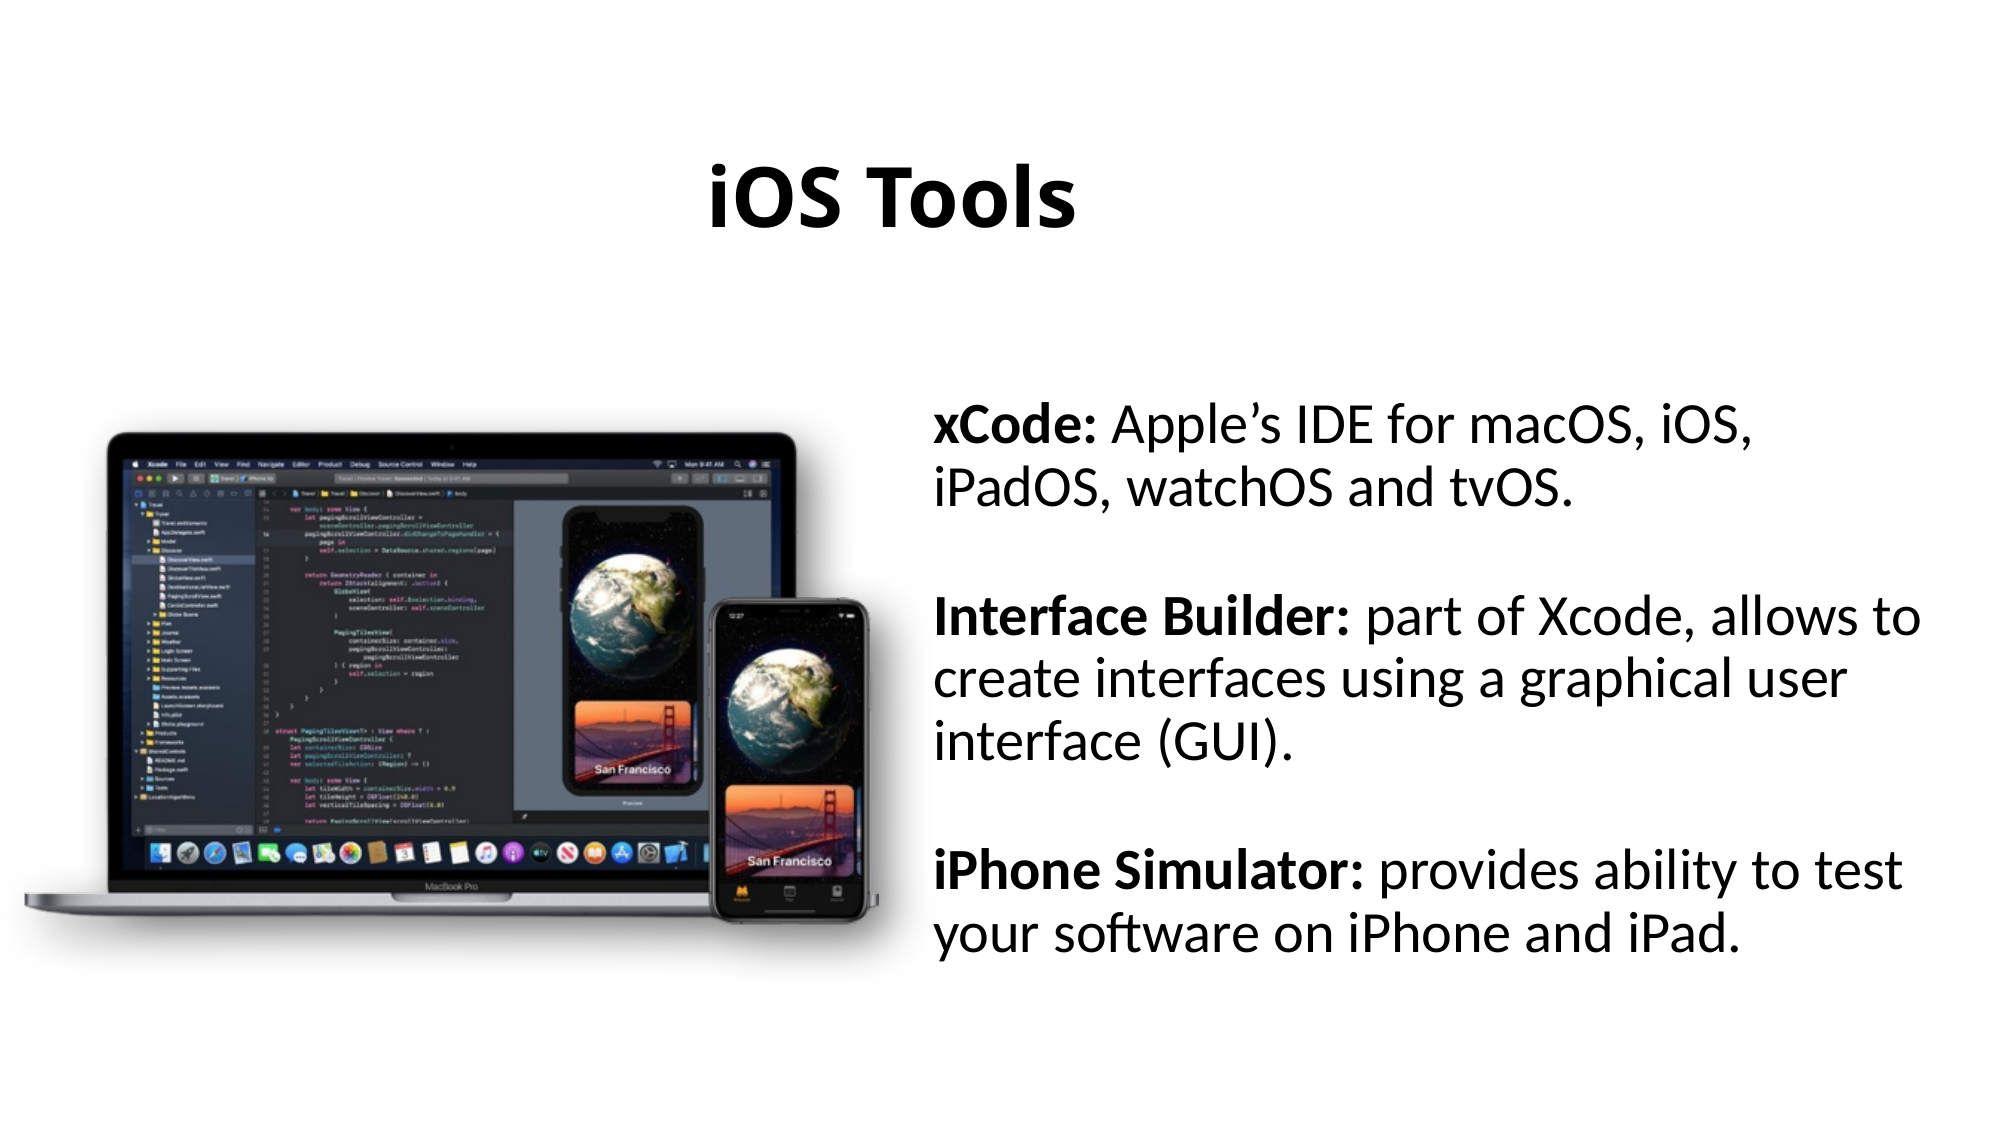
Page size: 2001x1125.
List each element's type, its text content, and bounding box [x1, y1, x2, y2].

picture [0, 395, 945, 961]
subtitle xCode: Apple’s IDE for macOS, iOS, iPadOS, watchOS and tvOS. Interface Builder: part of Xcode, allows to create interfaces using a graphical user interface (GUI). iPhone Simulator: provides ability to test your software on iPhone and iPad. [964, 386, 1960, 990]
title iOS Tools [691, 82, 1122, 254]
